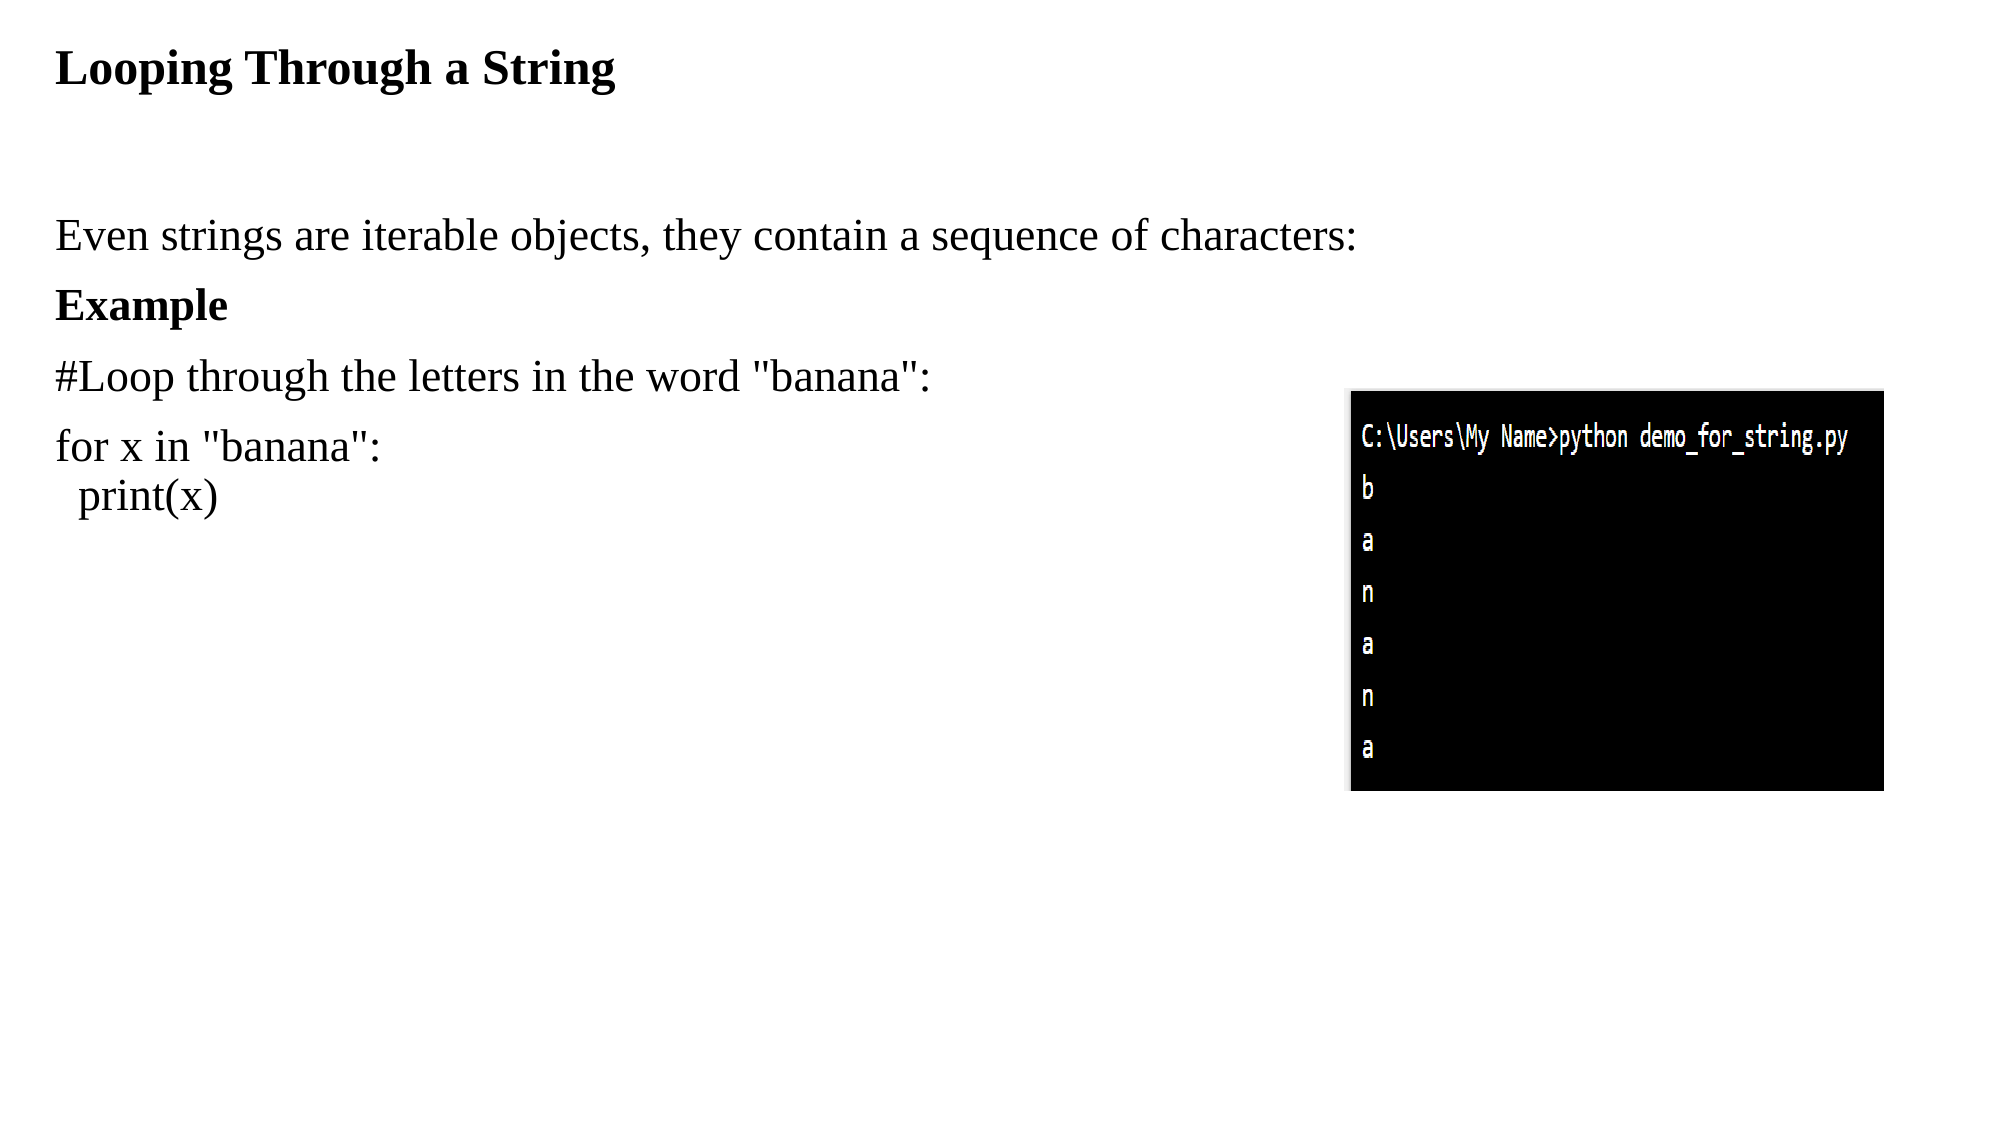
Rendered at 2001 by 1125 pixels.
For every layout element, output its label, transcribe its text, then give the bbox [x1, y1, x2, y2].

title Looping Through a String [40, 30, 1766, 166]
picture [1344, 388, 1884, 791]
list Even strings are iterable objects, they contain a sequence of characters: Example #Loop through the letters in the word "banana": for x in "banana": print(x) [40, 203, 1863, 1014]
